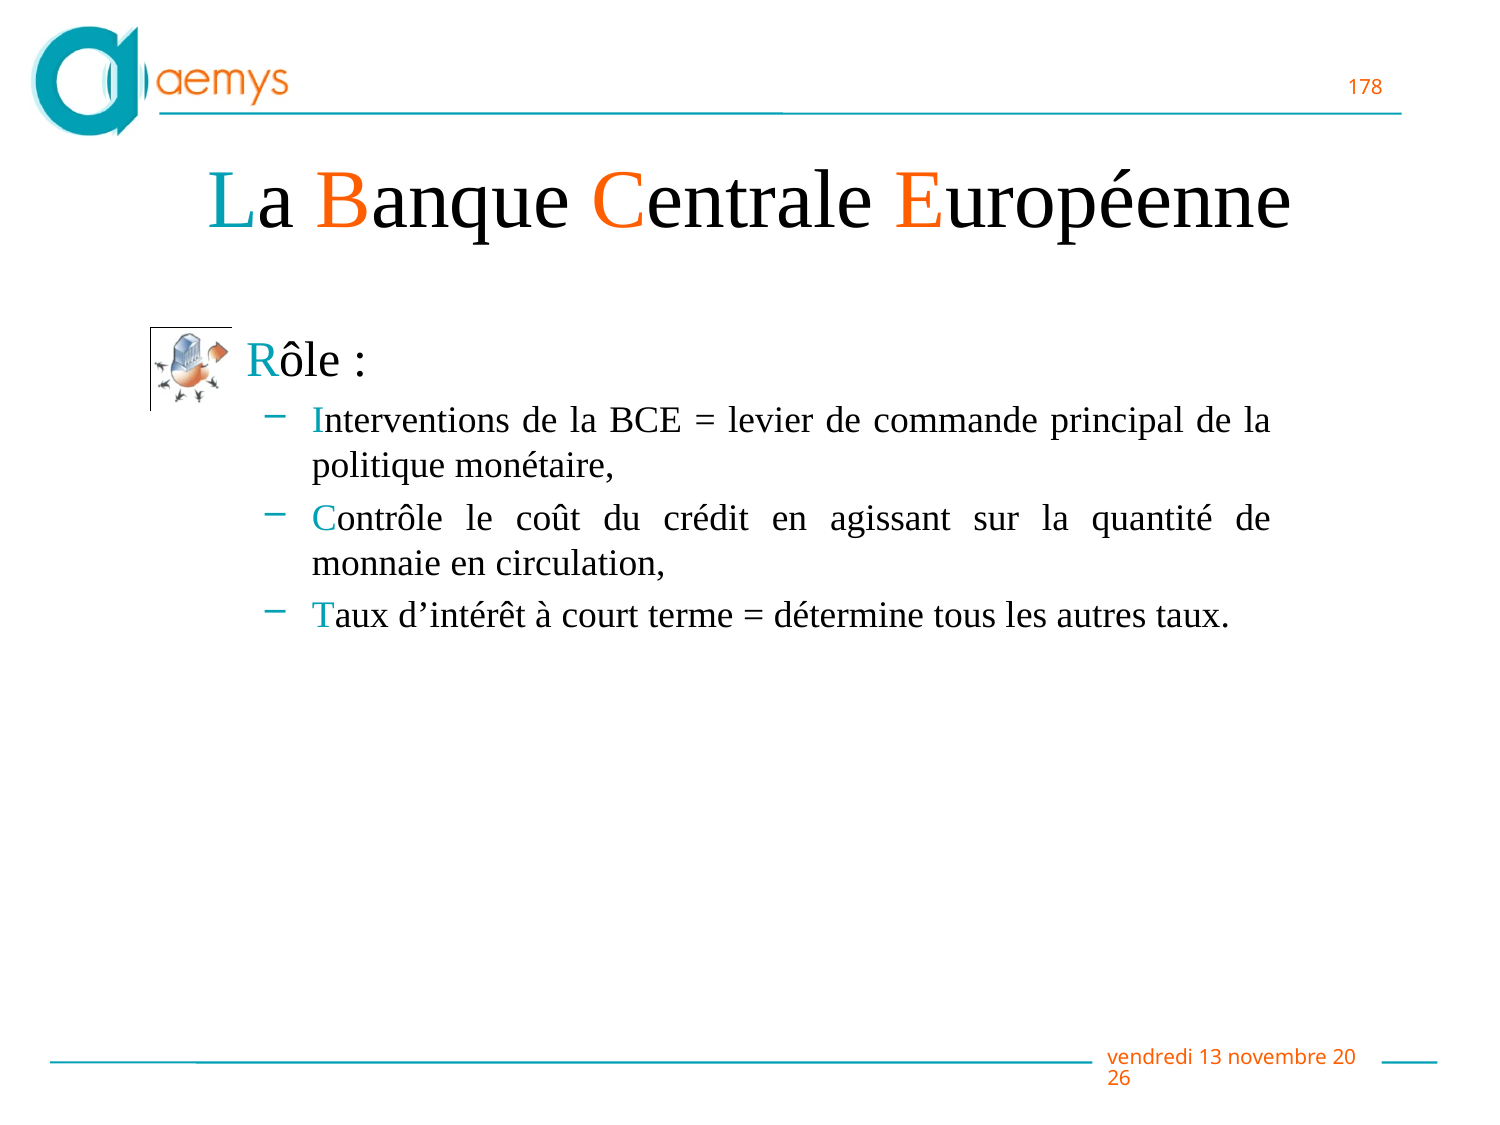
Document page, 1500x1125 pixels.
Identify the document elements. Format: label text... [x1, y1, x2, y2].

picture [29, 24, 290, 138]
title La Banque Centrale Européenne [112, 99, 1388, 288]
picture [149, 327, 233, 411]
list Rôle : Interventions de la BCE = levier de commande principal de la politique monétaire, Contrôle le coût du crédit en agissant sur la quantité de monnaie en circulation, Taux d’intérêt à court terme = détermine tous les autres taux. [174, 310, 1288, 1011]
